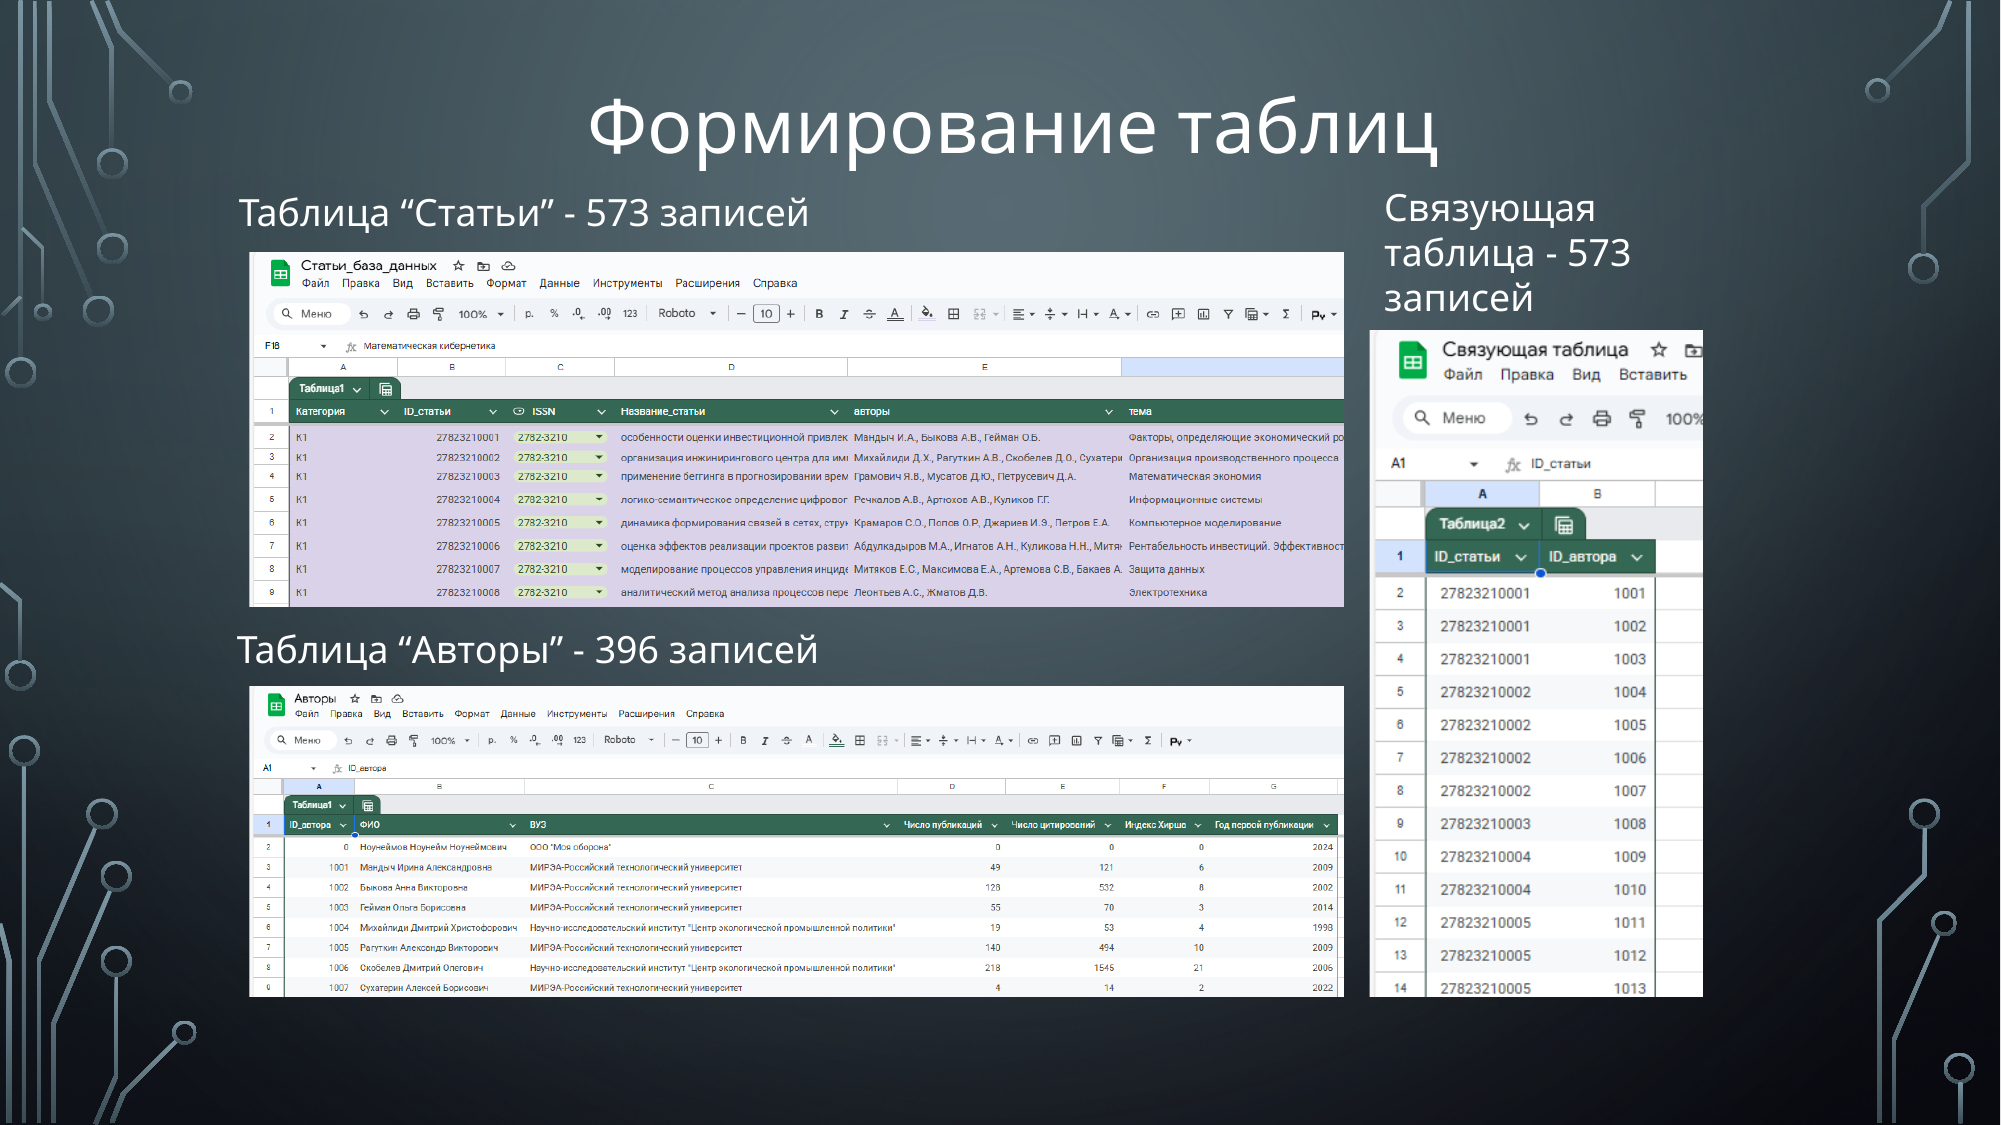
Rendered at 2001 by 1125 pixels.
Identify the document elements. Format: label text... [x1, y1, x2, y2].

text_box Таблица “Статьи” - 573 записей [224, 182, 825, 242]
text_box Формирование таблиц [116, 52, 1912, 430]
picture [249, 686, 1345, 997]
picture [249, 251, 1345, 607]
text_box Связующая таблица - 573 записей [1369, 176, 1650, 327]
text_box Таблица “Авторы” - 396 записей [222, 618, 835, 679]
picture [1369, 330, 1704, 997]
